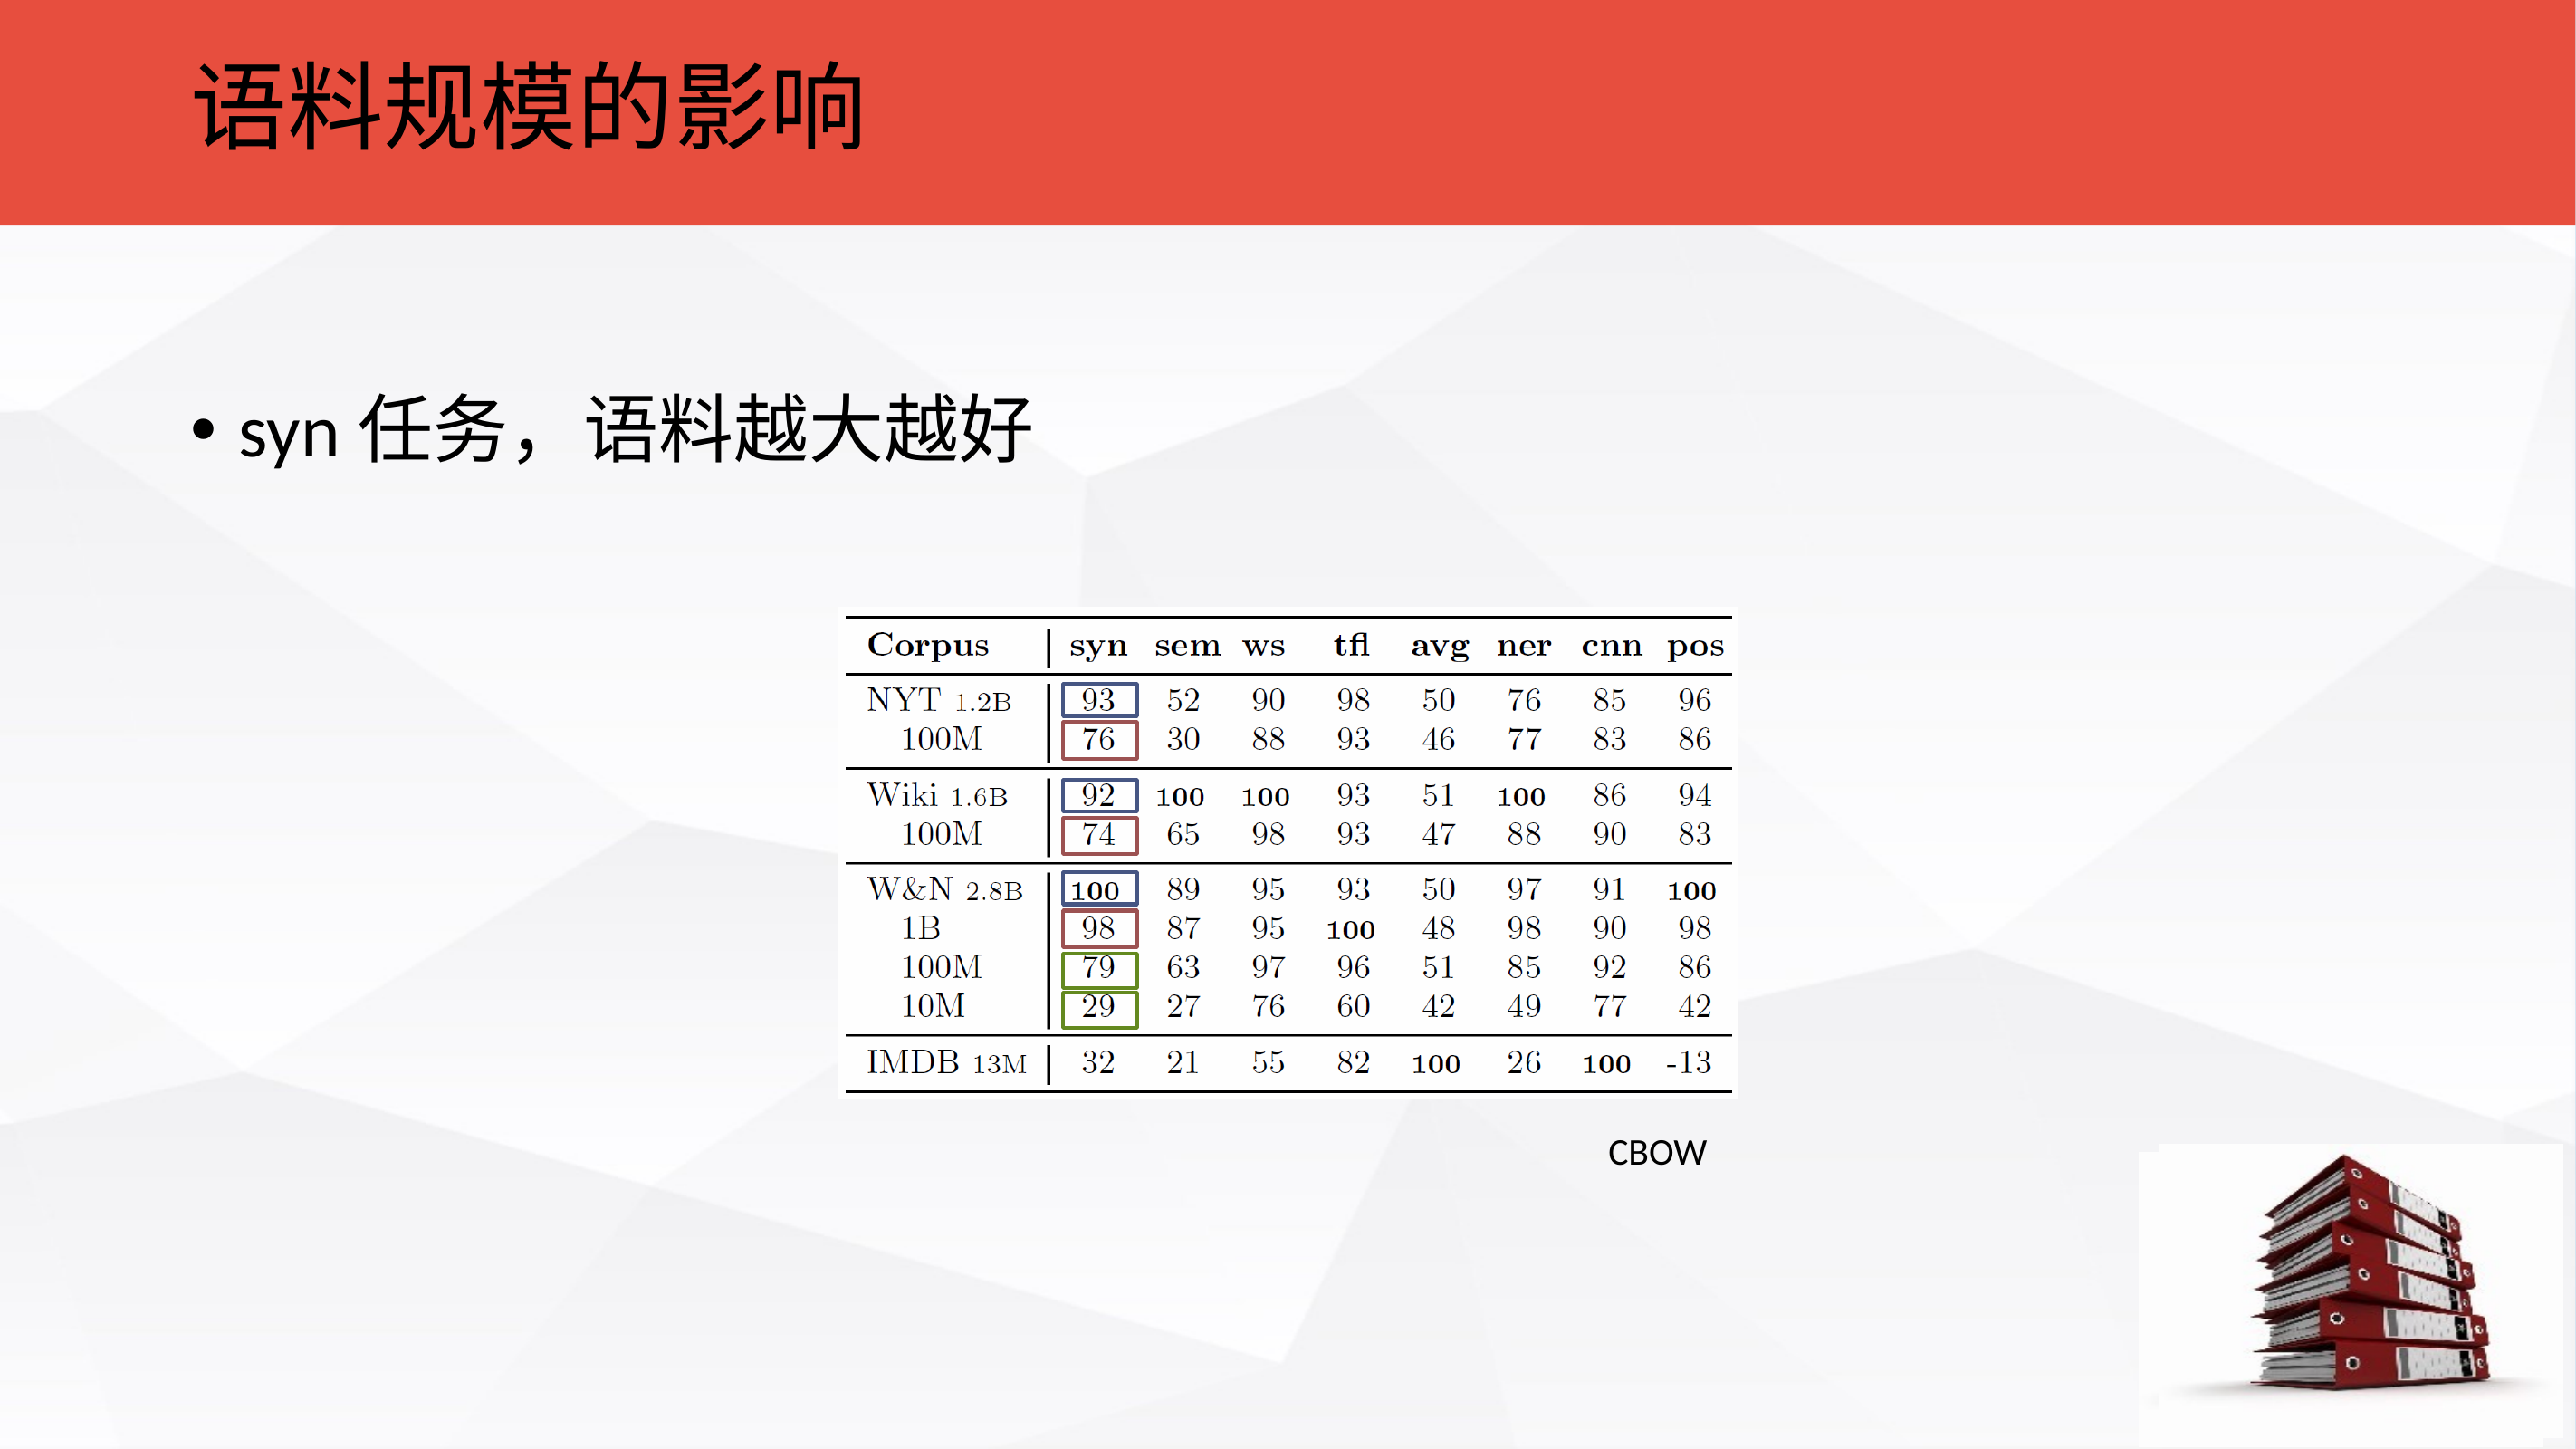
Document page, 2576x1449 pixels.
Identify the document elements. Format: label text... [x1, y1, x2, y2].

picture [0, 226, 2576, 1449]
text_box CBOW [1600, 1119, 1716, 1180]
title 语料规模的影响 [177, 18, 2399, 205]
list syn任务，语料越大越好 [177, 385, 2399, 1306]
